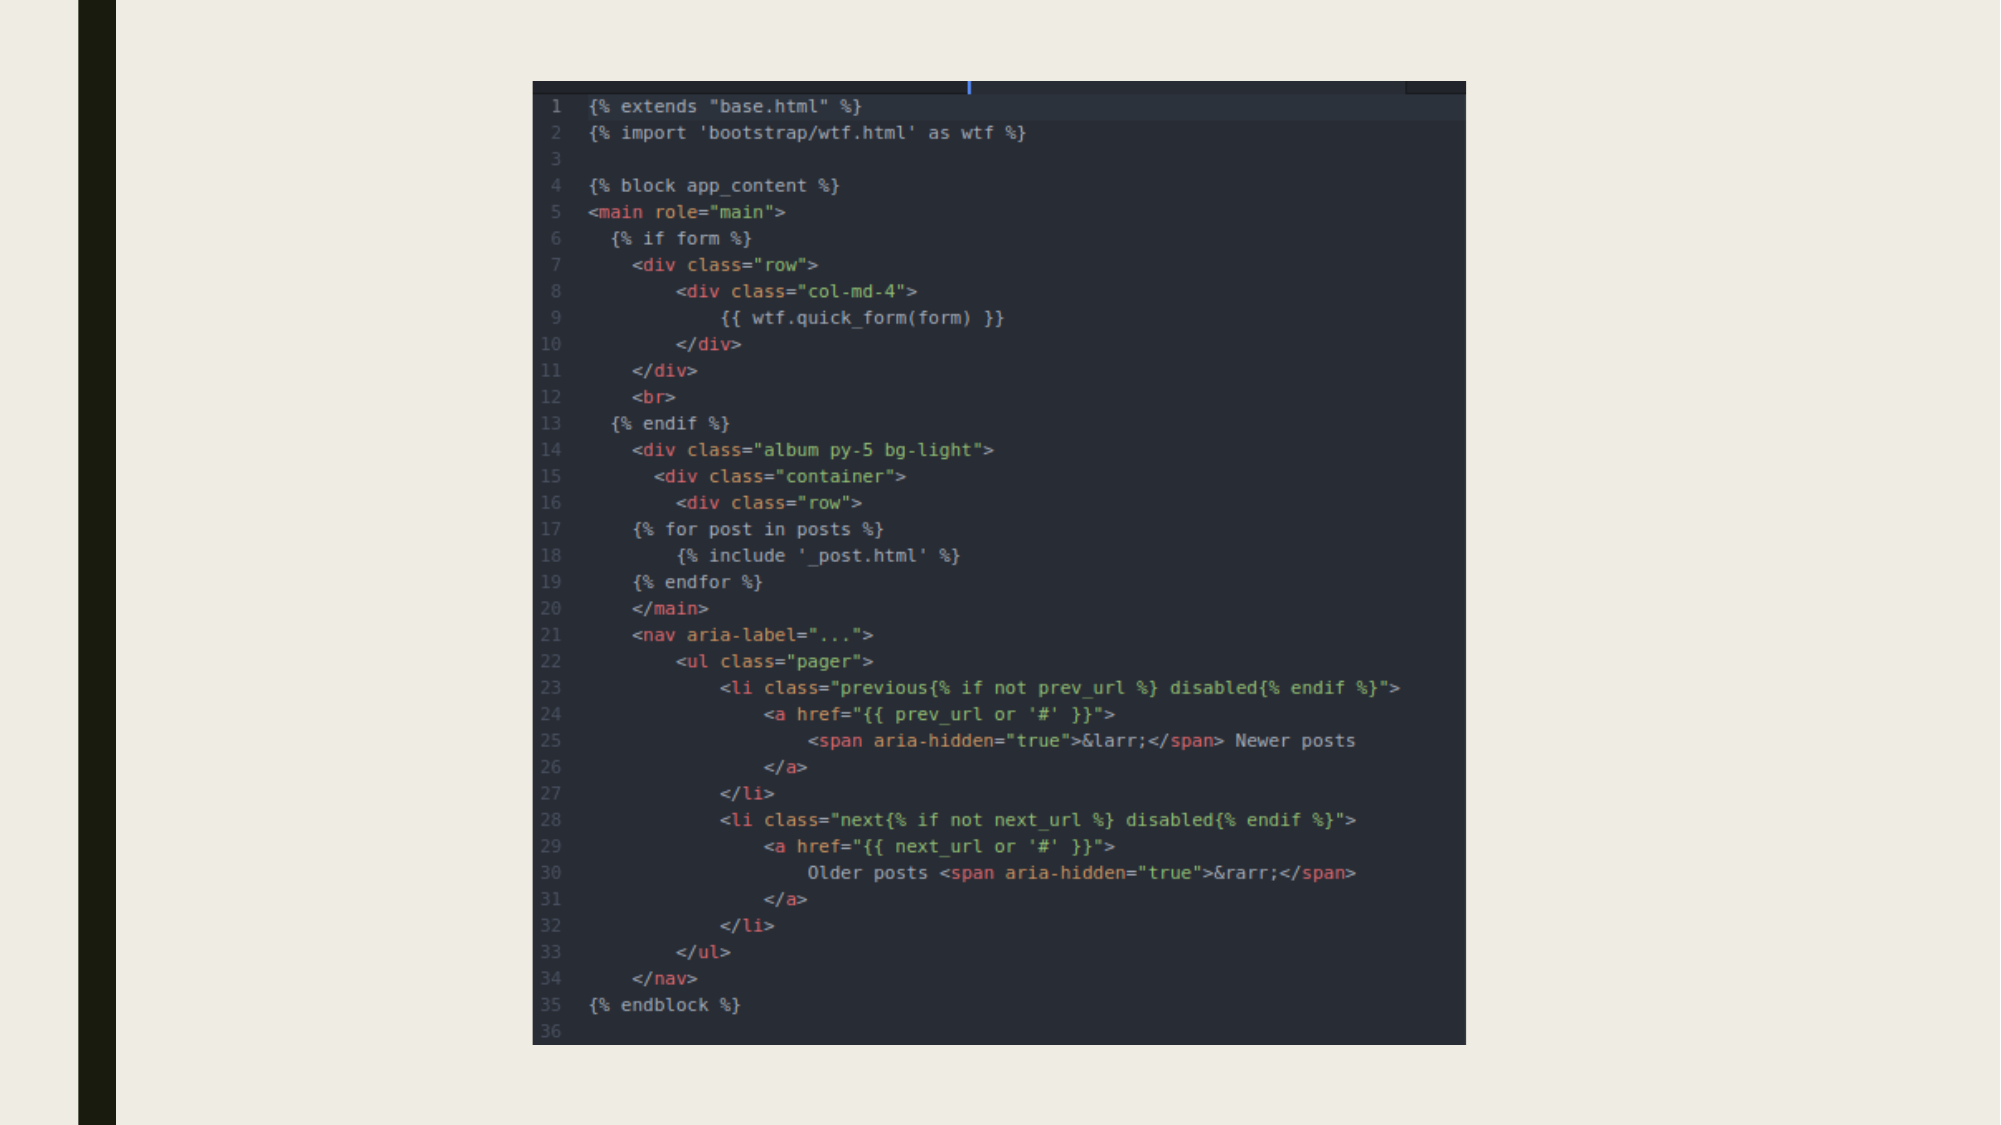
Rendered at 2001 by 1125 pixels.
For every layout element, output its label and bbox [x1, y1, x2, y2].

list [532, 81, 1467, 1045]
